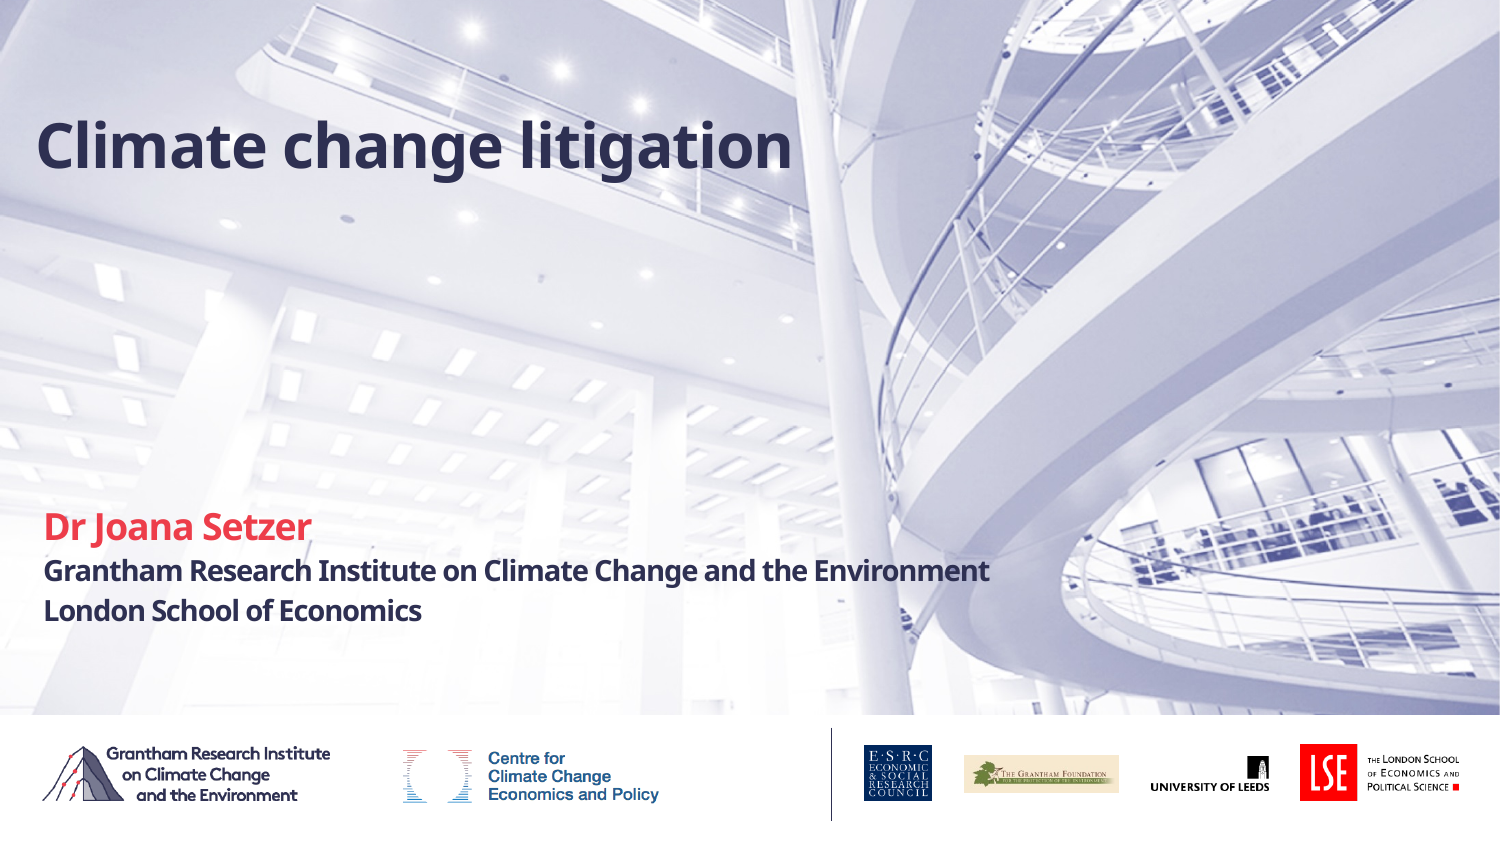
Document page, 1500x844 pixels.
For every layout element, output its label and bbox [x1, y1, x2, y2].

picture [1151, 756, 1269, 791]
picture [42, 746, 330, 801]
picture [1300, 744, 1459, 801]
picture [864, 745, 932, 801]
picture [964, 755, 1119, 793]
picture [392, 740, 669, 814]
picture [0, 0, 1500, 716]
